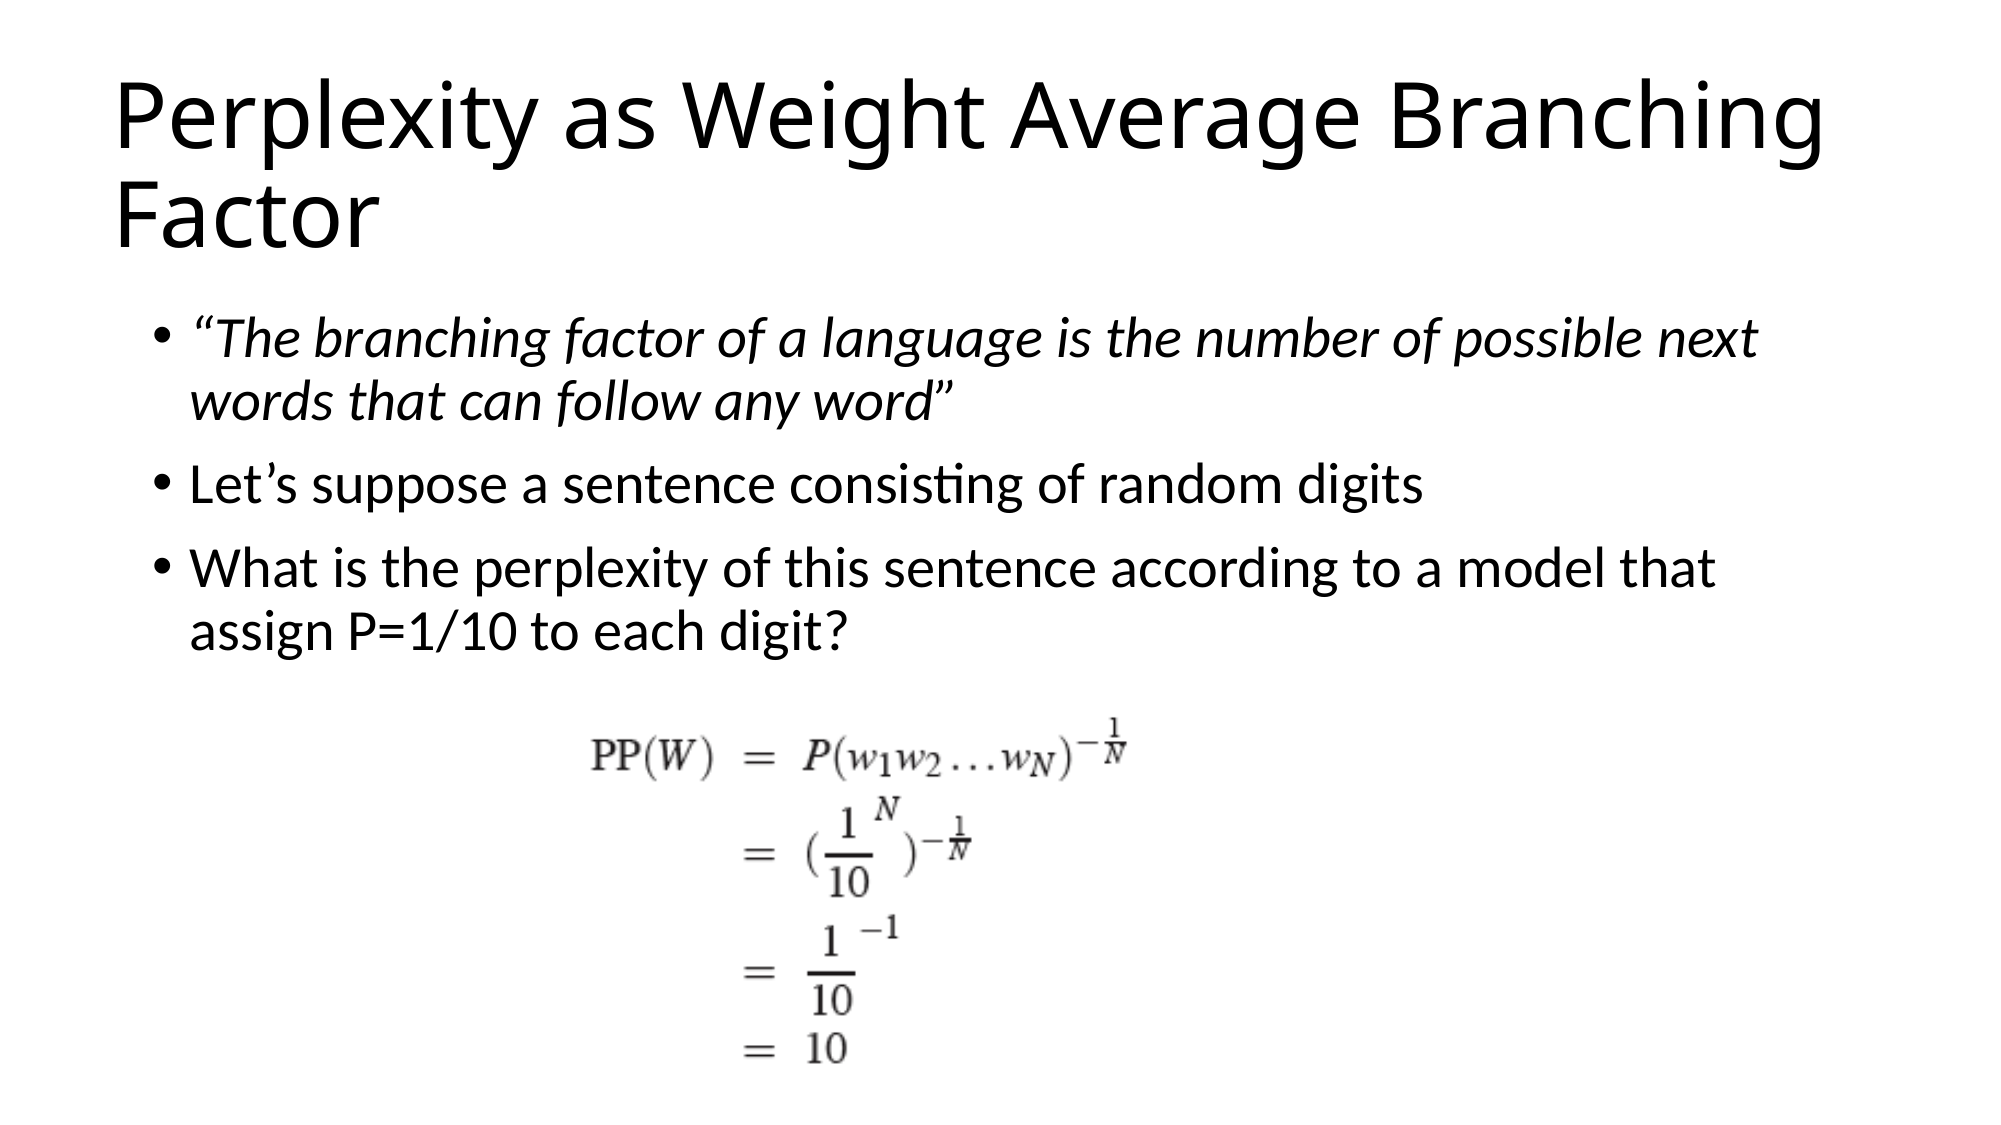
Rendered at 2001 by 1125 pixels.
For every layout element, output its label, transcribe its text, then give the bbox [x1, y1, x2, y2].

list “The branching factor of a language is the number of possible next words that can follow any word” Let’s suppose a sentence consisting of random digits What is the perplexity of this sentence according to a model that assign P=1/10 to each digit? [137, 299, 1863, 1014]
picture [538, 670, 1173, 1125]
title Perplexity as Weight Average Branching Factor [97, 59, 1863, 278]
